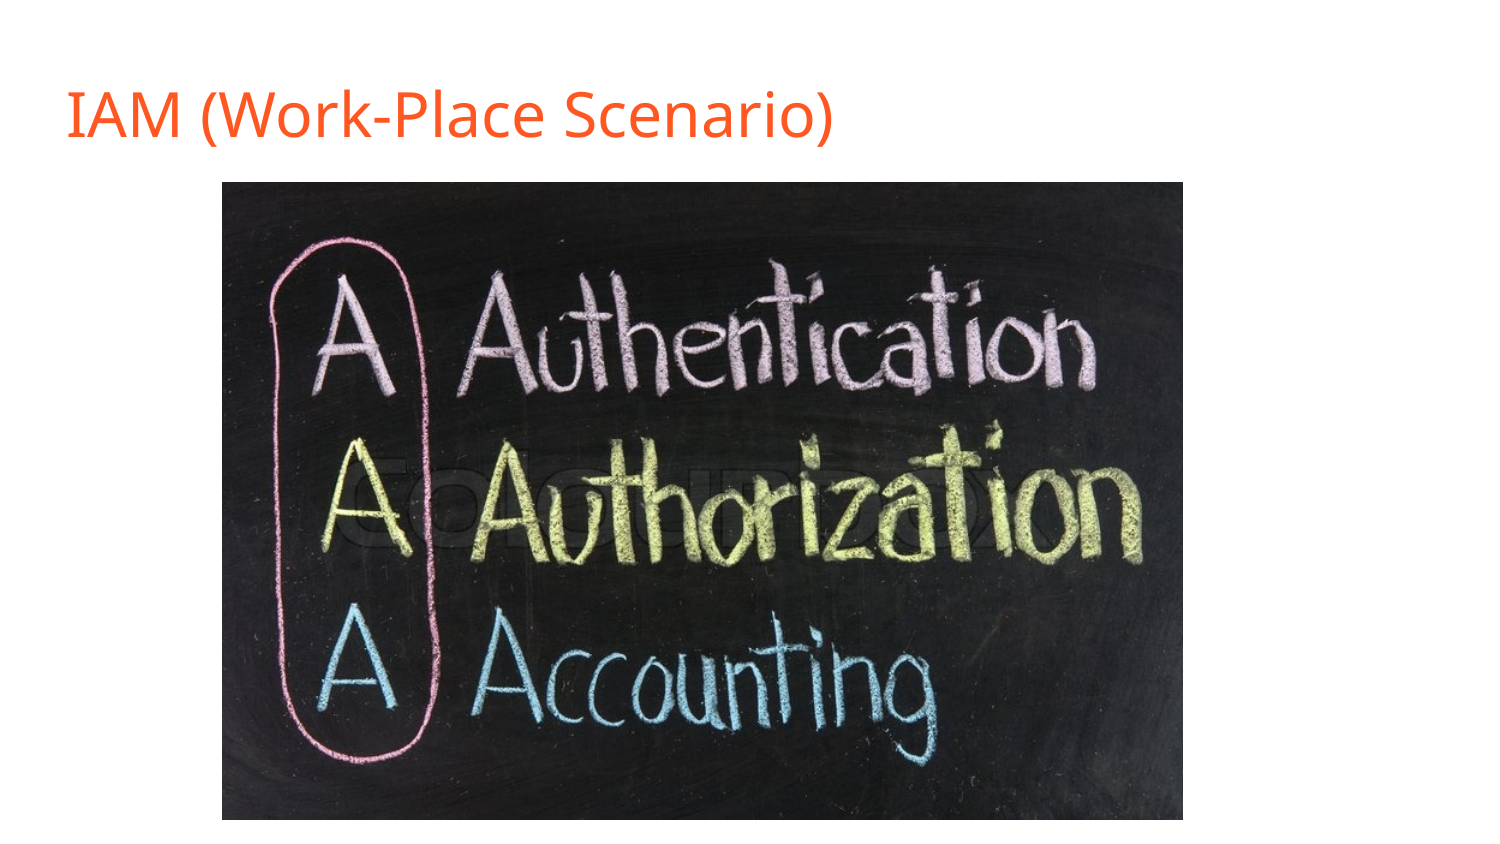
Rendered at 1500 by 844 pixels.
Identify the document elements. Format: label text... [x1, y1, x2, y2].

picture [222, 182, 1184, 820]
title IAM (Work-Place Scenario) [51, 59, 1449, 154]
